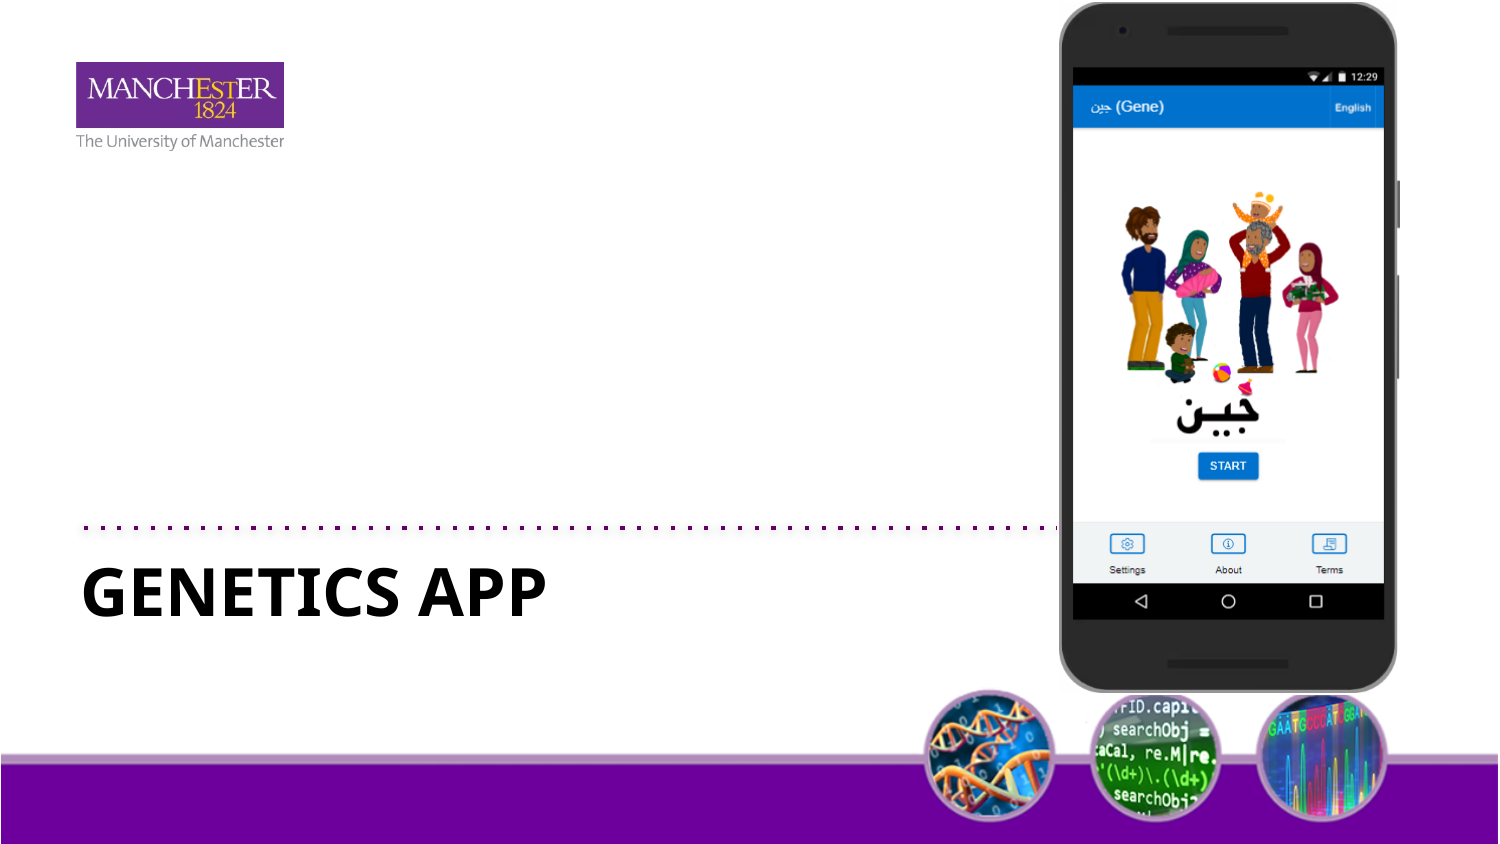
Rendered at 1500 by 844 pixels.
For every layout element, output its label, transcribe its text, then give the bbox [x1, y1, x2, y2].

title Genetics APP [64, 541, 1341, 710]
picture [76, 62, 284, 151]
picture [1, 2, 1498, 844]
